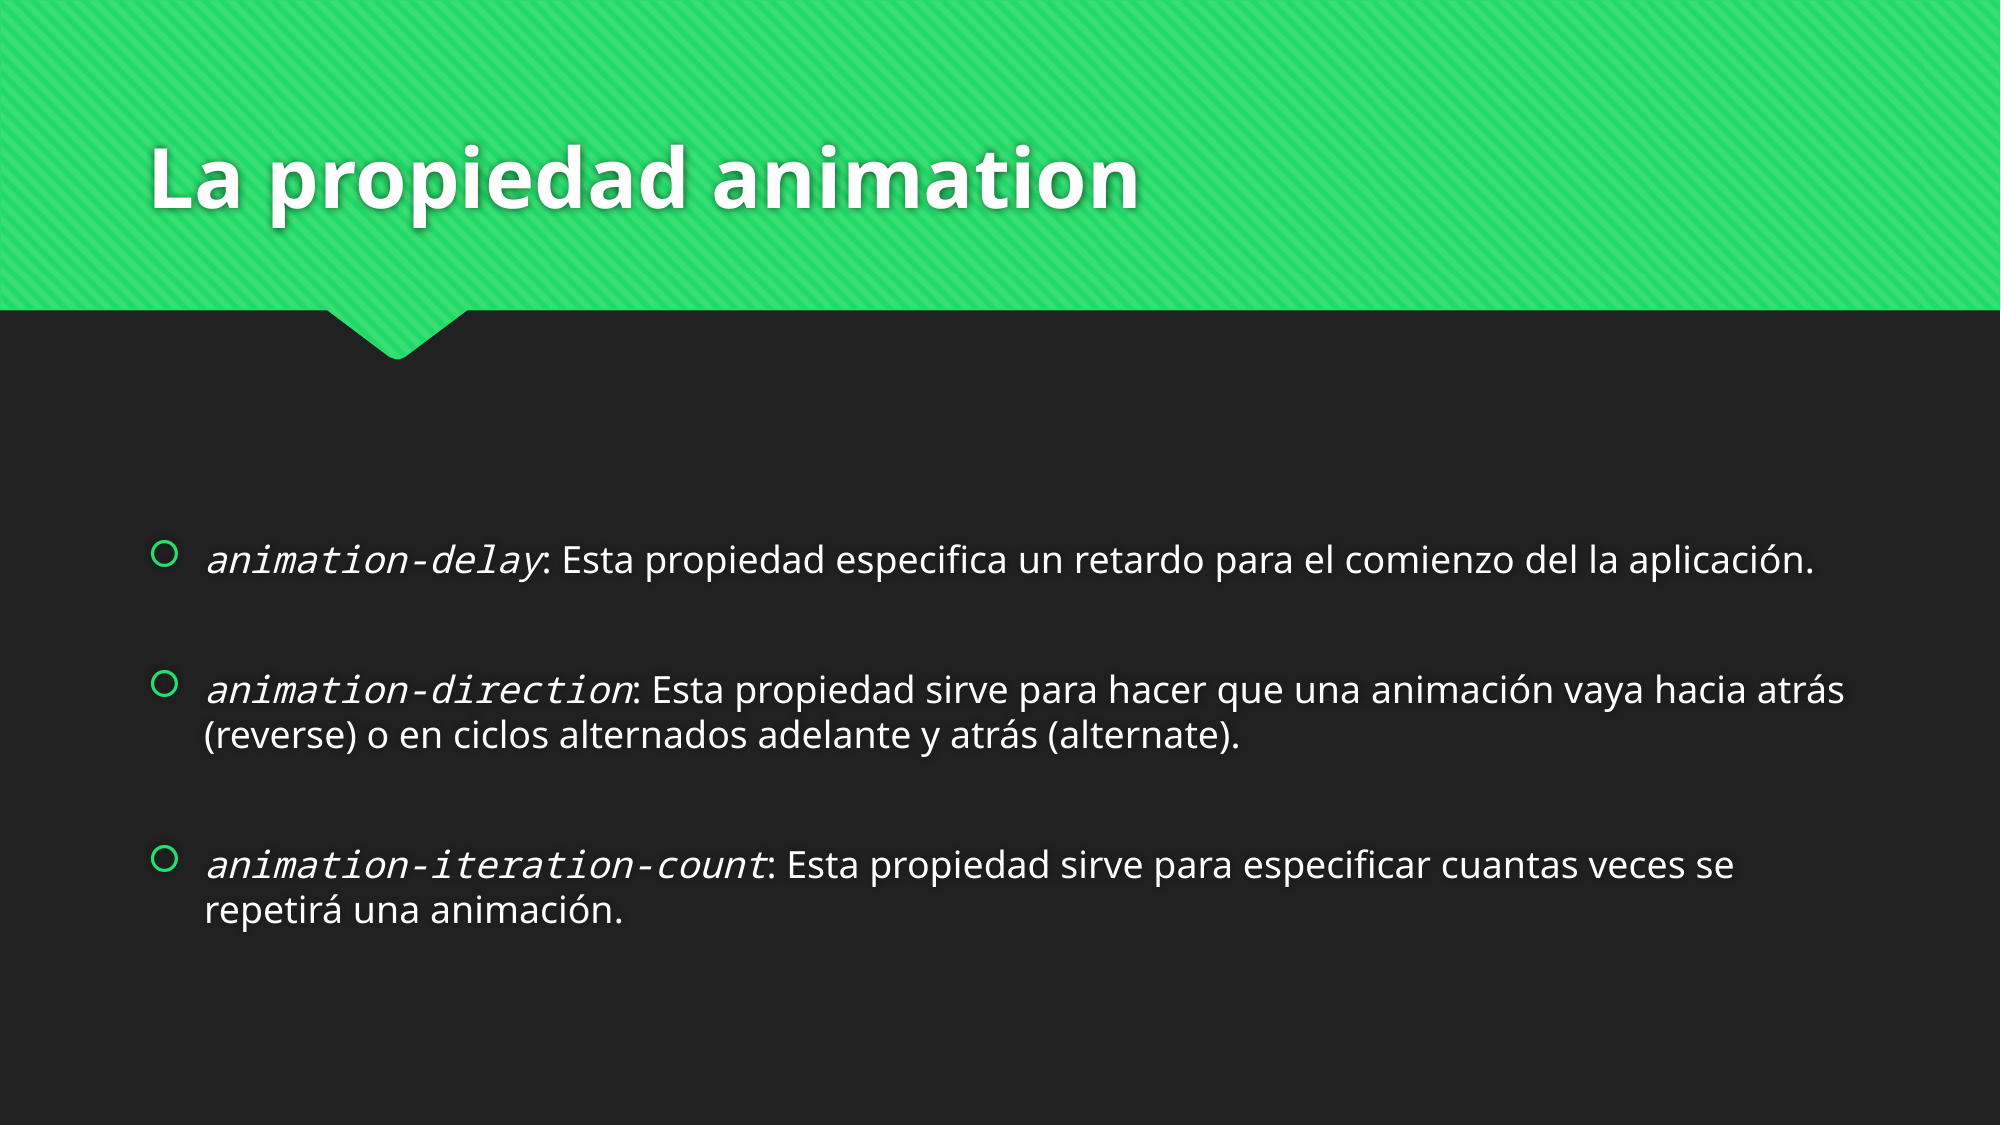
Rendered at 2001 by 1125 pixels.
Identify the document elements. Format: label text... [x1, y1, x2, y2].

title La propiedad animation [132, 73, 1868, 233]
list animation-delay: Esta propiedad especifica un retardo para el comienzo del la aplicación. animation-direction: Esta propiedad sirve para hacer que una animación vaya hacia atrás (reverse) o en ciclos alternados adelante y atrás (alternate). animation-iteration-count: Esta propiedad sirve para especificar cuantas veces se repetirá una animación. [132, 435, 1865, 1032]
